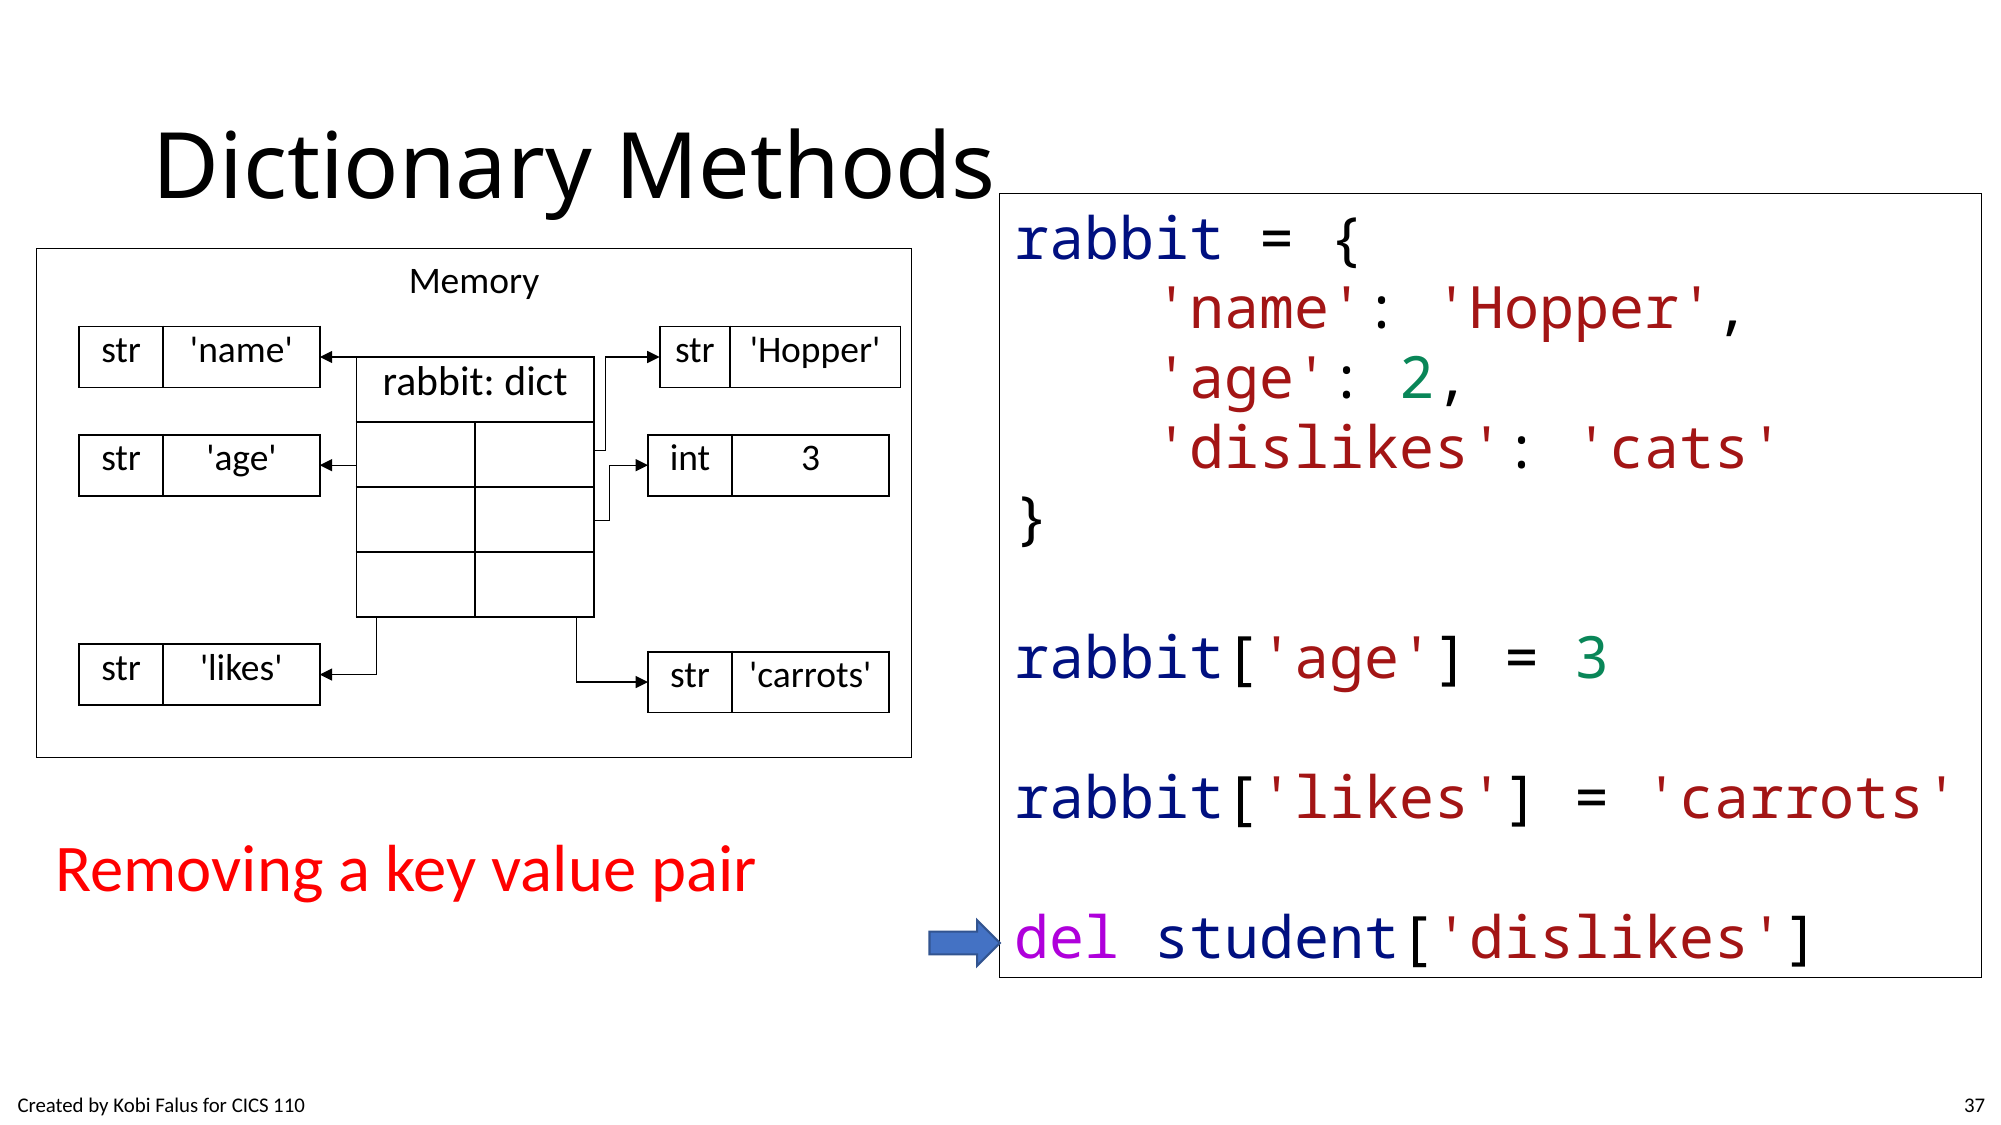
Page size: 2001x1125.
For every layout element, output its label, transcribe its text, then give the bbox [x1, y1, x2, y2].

text_box rabbit = { 'name': 'Hopper', 'age': 2, 'dislikes': 'cats' } rabbit['age'] = 3 rabbit['likes'] = 'carrots' del student['dislikes'] [999, 193, 1982, 978]
table_cell [476, 553, 593, 616]
table_cell [357, 423, 474, 486]
table_header str [649, 653, 731, 712]
table_cell [476, 423, 593, 486]
table_header rabbit: dict [413, 358, 550, 421]
text_box Memory [36, 248, 912, 758]
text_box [505, 583, 648, 683]
table_header 'age' [164, 436, 319, 495]
table_header int [649, 436, 731, 495]
table_header 3 [733, 436, 888, 495]
table_header 'carrots' [733, 653, 888, 712]
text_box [319, 465, 409, 529]
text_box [319, 583, 433, 675]
text_box [928, 917, 1002, 969]
table_cell [476, 488, 593, 551]
table_header str [80, 645, 162, 704]
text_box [319, 356, 413, 438]
text_box Removing a key value pair [40, 817, 773, 913]
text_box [550, 356, 660, 451]
table_header str [80, 436, 162, 495]
table_cell [357, 488, 474, 551]
table_header str [80, 327, 162, 387]
table_header 'likes' [164, 645, 319, 704]
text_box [570, 465, 649, 521]
title Dictionary Methods [137, 59, 1863, 278]
table_header 'Hopper' [731, 327, 900, 387]
table_cell [357, 553, 474, 616]
table_header 'name' [164, 327, 319, 387]
table_header str [661, 327, 729, 387]
